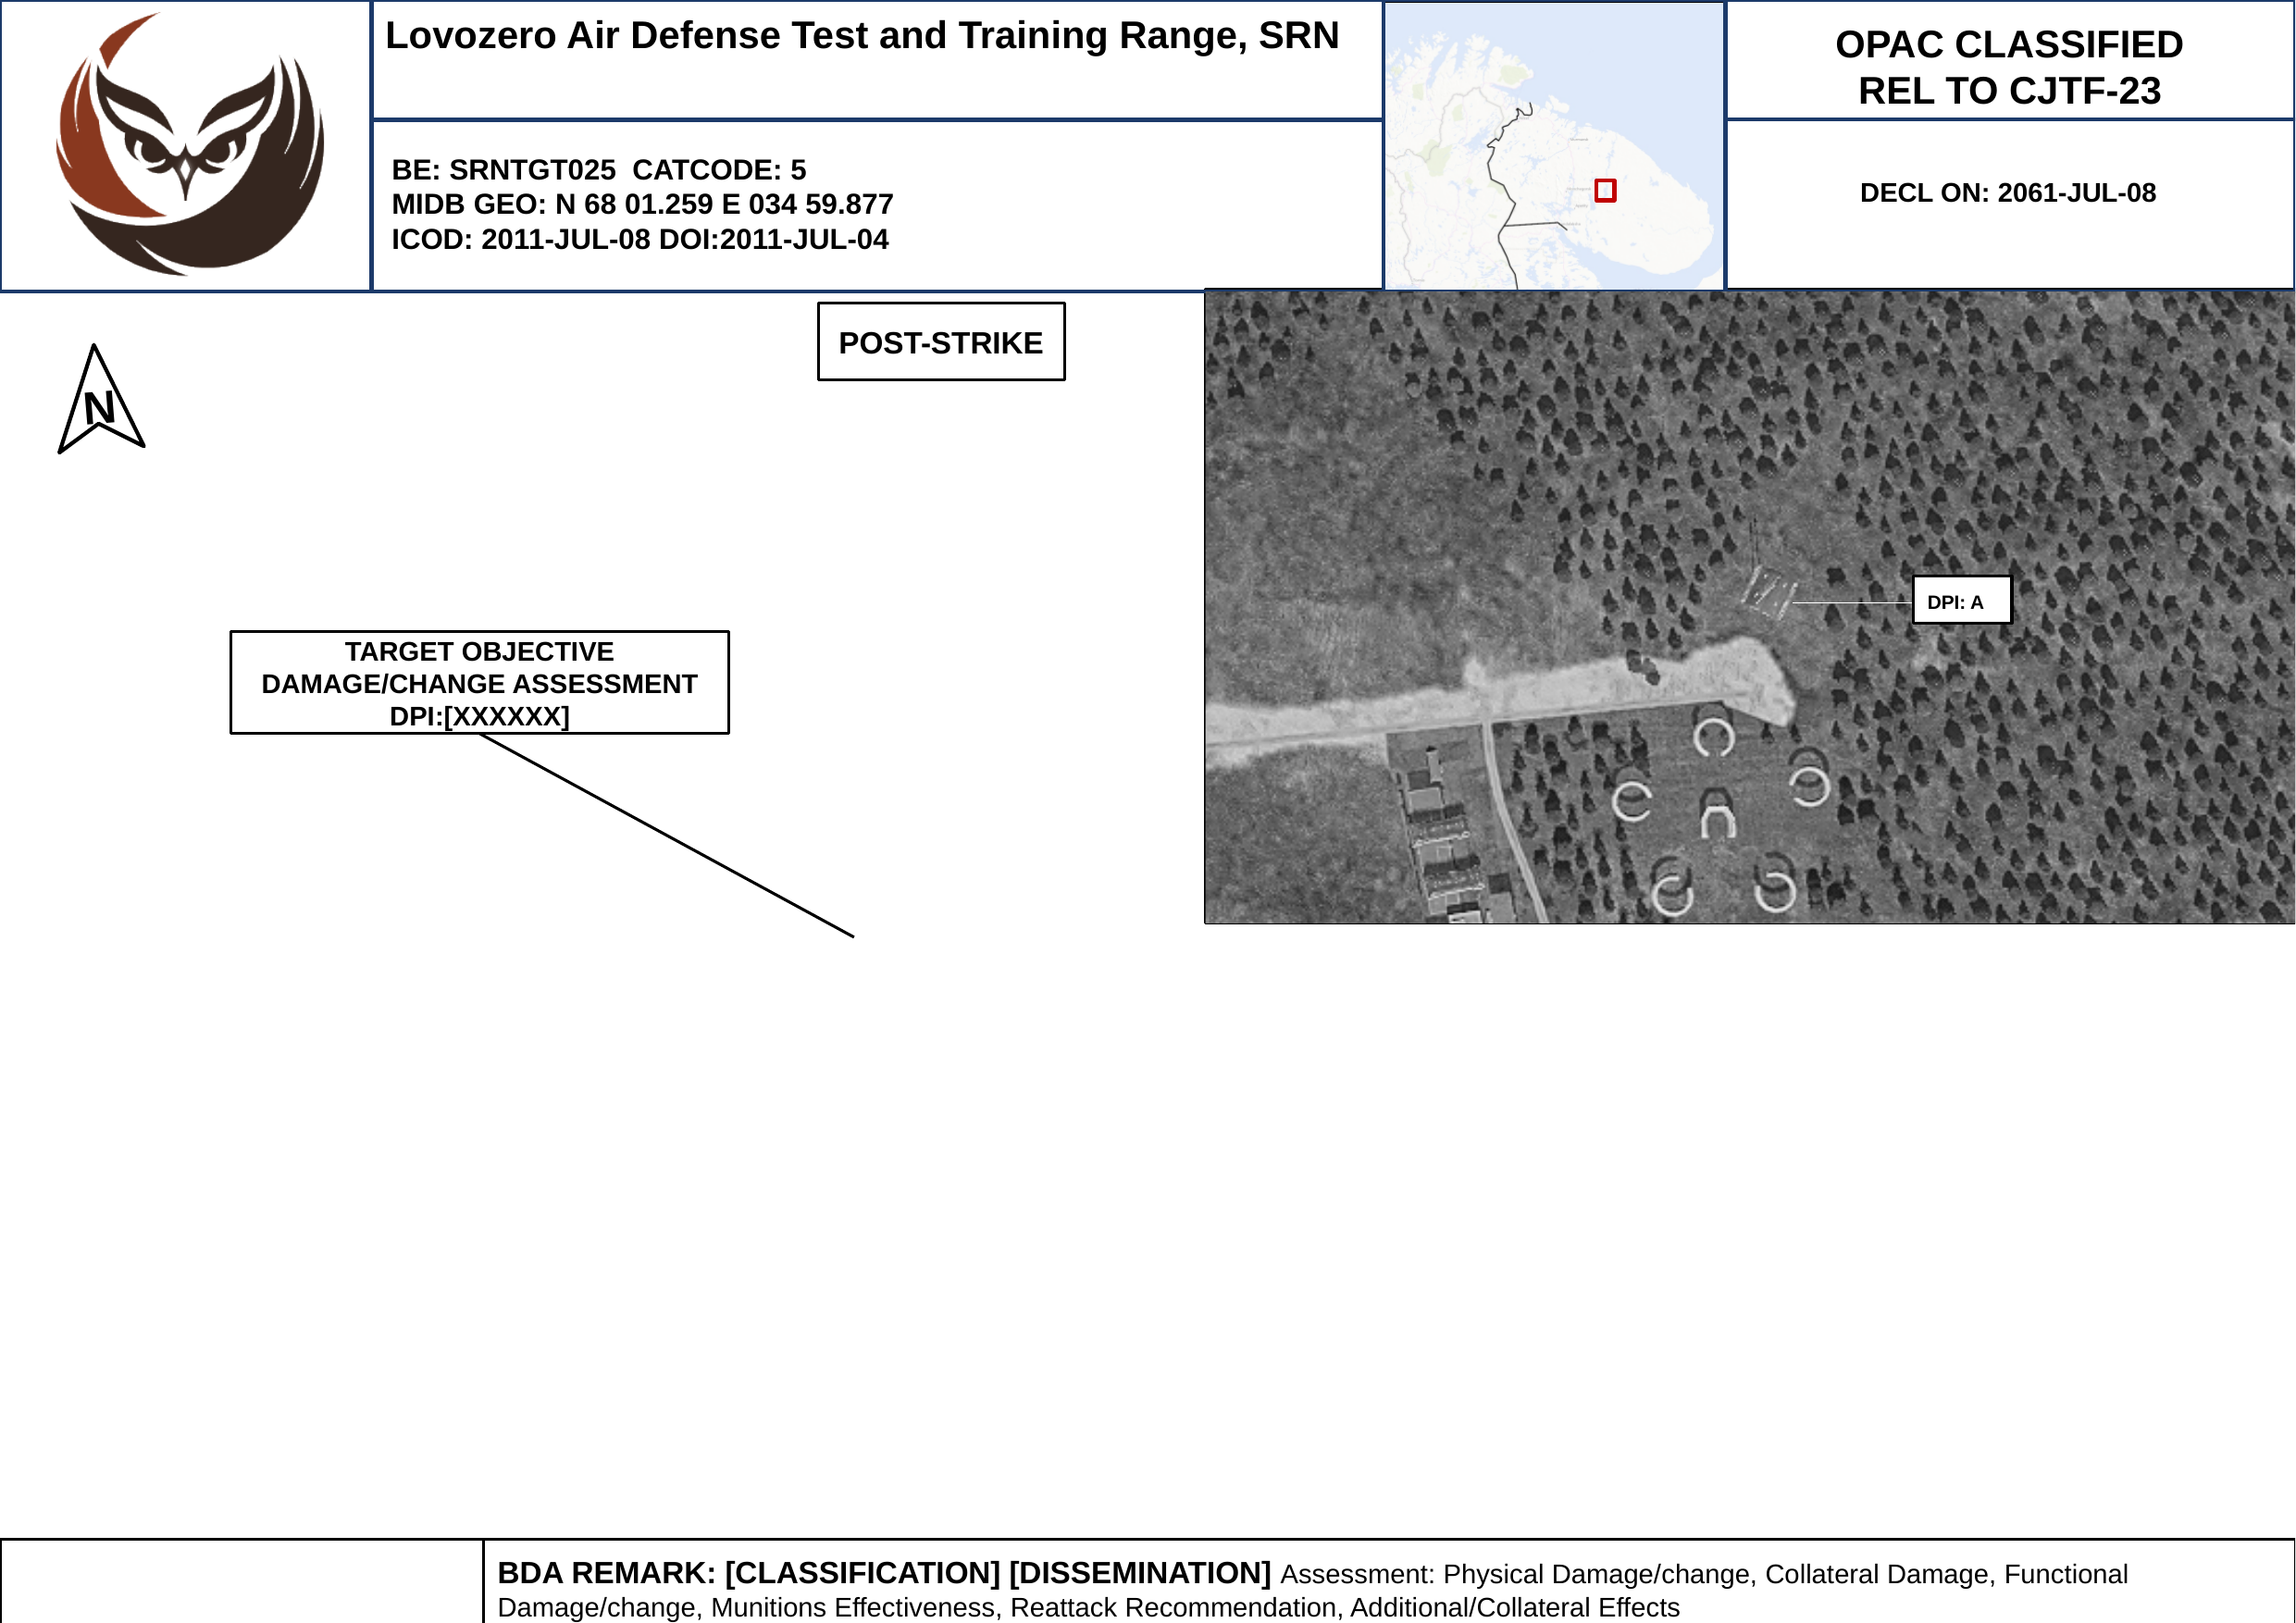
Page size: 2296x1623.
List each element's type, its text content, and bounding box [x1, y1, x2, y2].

text_box POST-STRIKE [818, 311, 1065, 380]
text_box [230, 630, 855, 938]
picture [1205, 291, 2296, 923]
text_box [55, 344, 141, 451]
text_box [0, 0, 2296, 302]
text_box [0, 1539, 484, 1623]
text_box BDA REMARK: [CLASSIFICATION] [DISSEMINATION] Assessment: Physical Damage/change, Collateral Damage, Functional Damage/change, Munitions Effectiveness, Reattack Recommendation, Additional/Collateral Effects [484, 1539, 2296, 1623]
